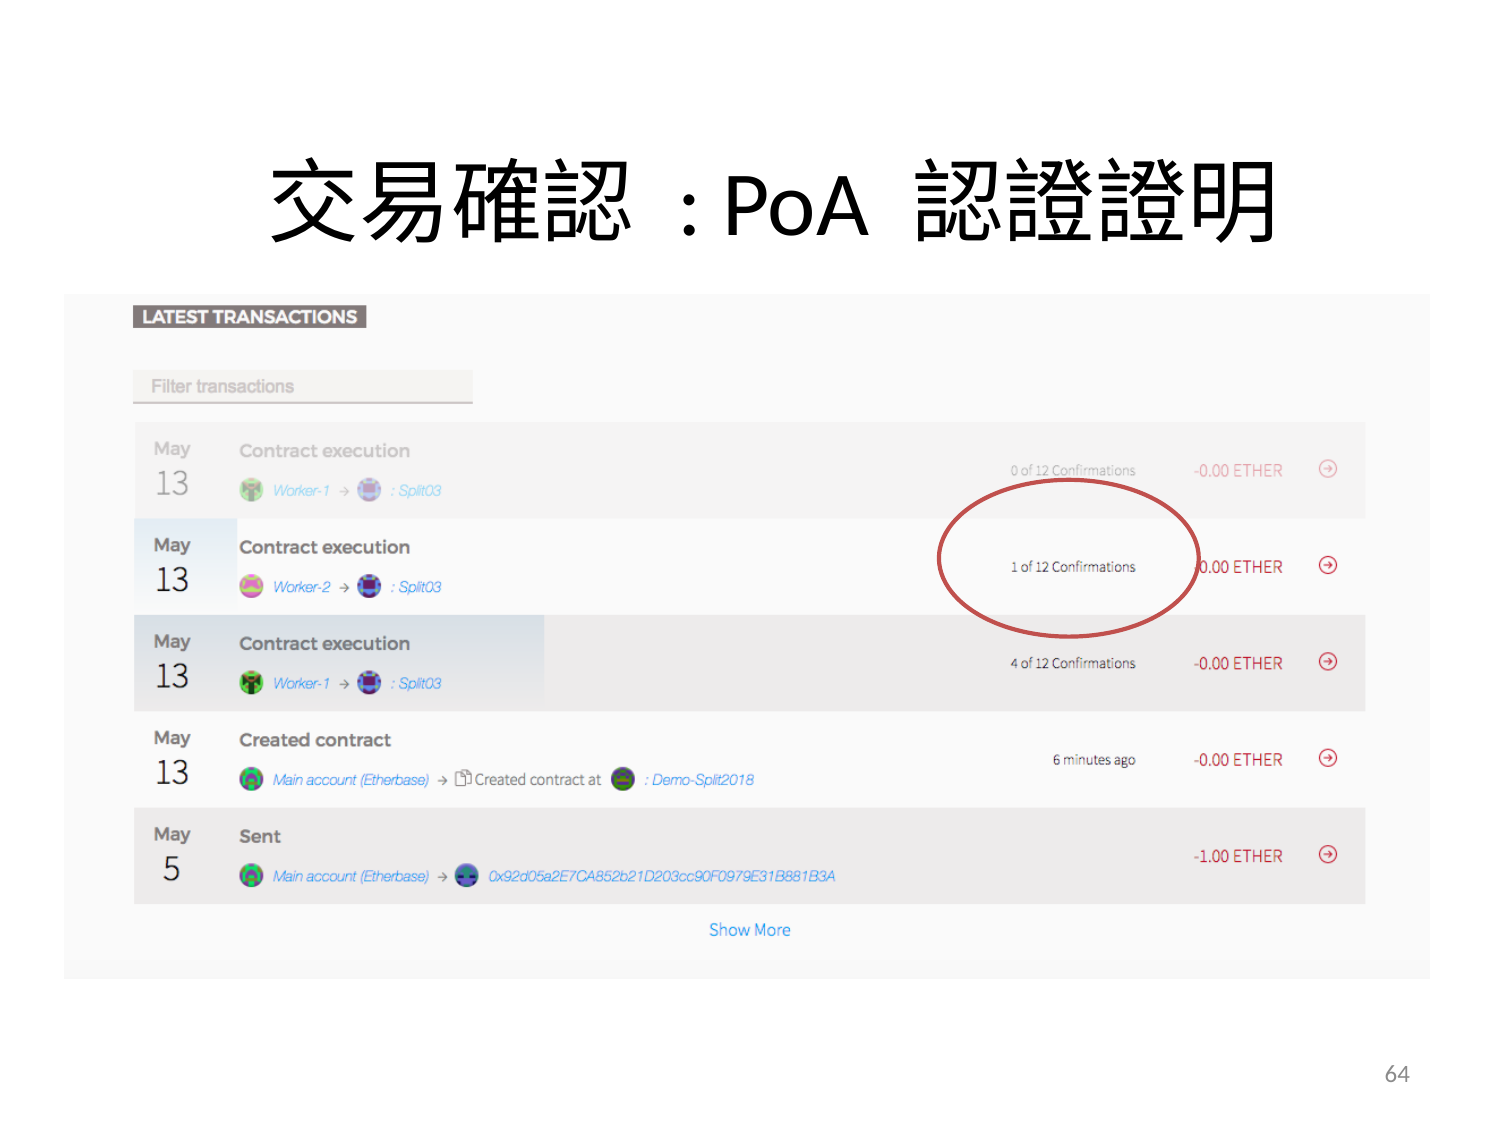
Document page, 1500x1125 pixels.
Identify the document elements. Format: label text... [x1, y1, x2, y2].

text_box 交易確認 : PoA 認證證明 [230, 105, 1317, 293]
slide_number 64 [1074, 1042, 1425, 1103]
picture [64, 294, 1430, 979]
